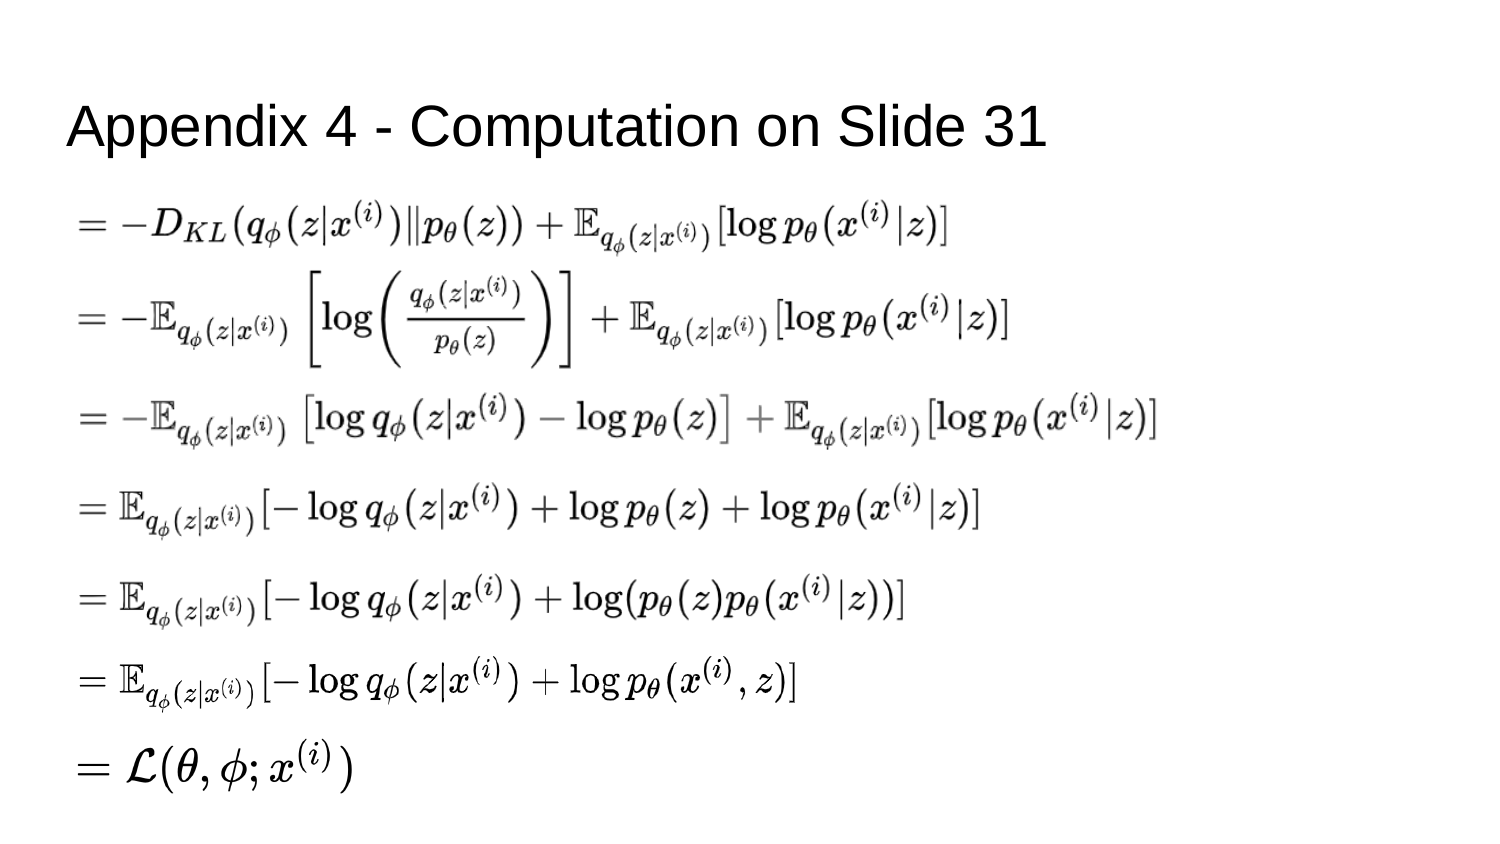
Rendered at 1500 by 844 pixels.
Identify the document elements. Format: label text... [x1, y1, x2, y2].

picture [75, 653, 801, 717]
picture [75, 390, 1163, 454]
picture [75, 266, 1013, 372]
picture [75, 196, 954, 260]
picture [75, 480, 986, 544]
picture [75, 571, 910, 634]
picture [75, 735, 356, 799]
title Appendix 4 - Computation on Slide 31 [51, 72, 1449, 167]
